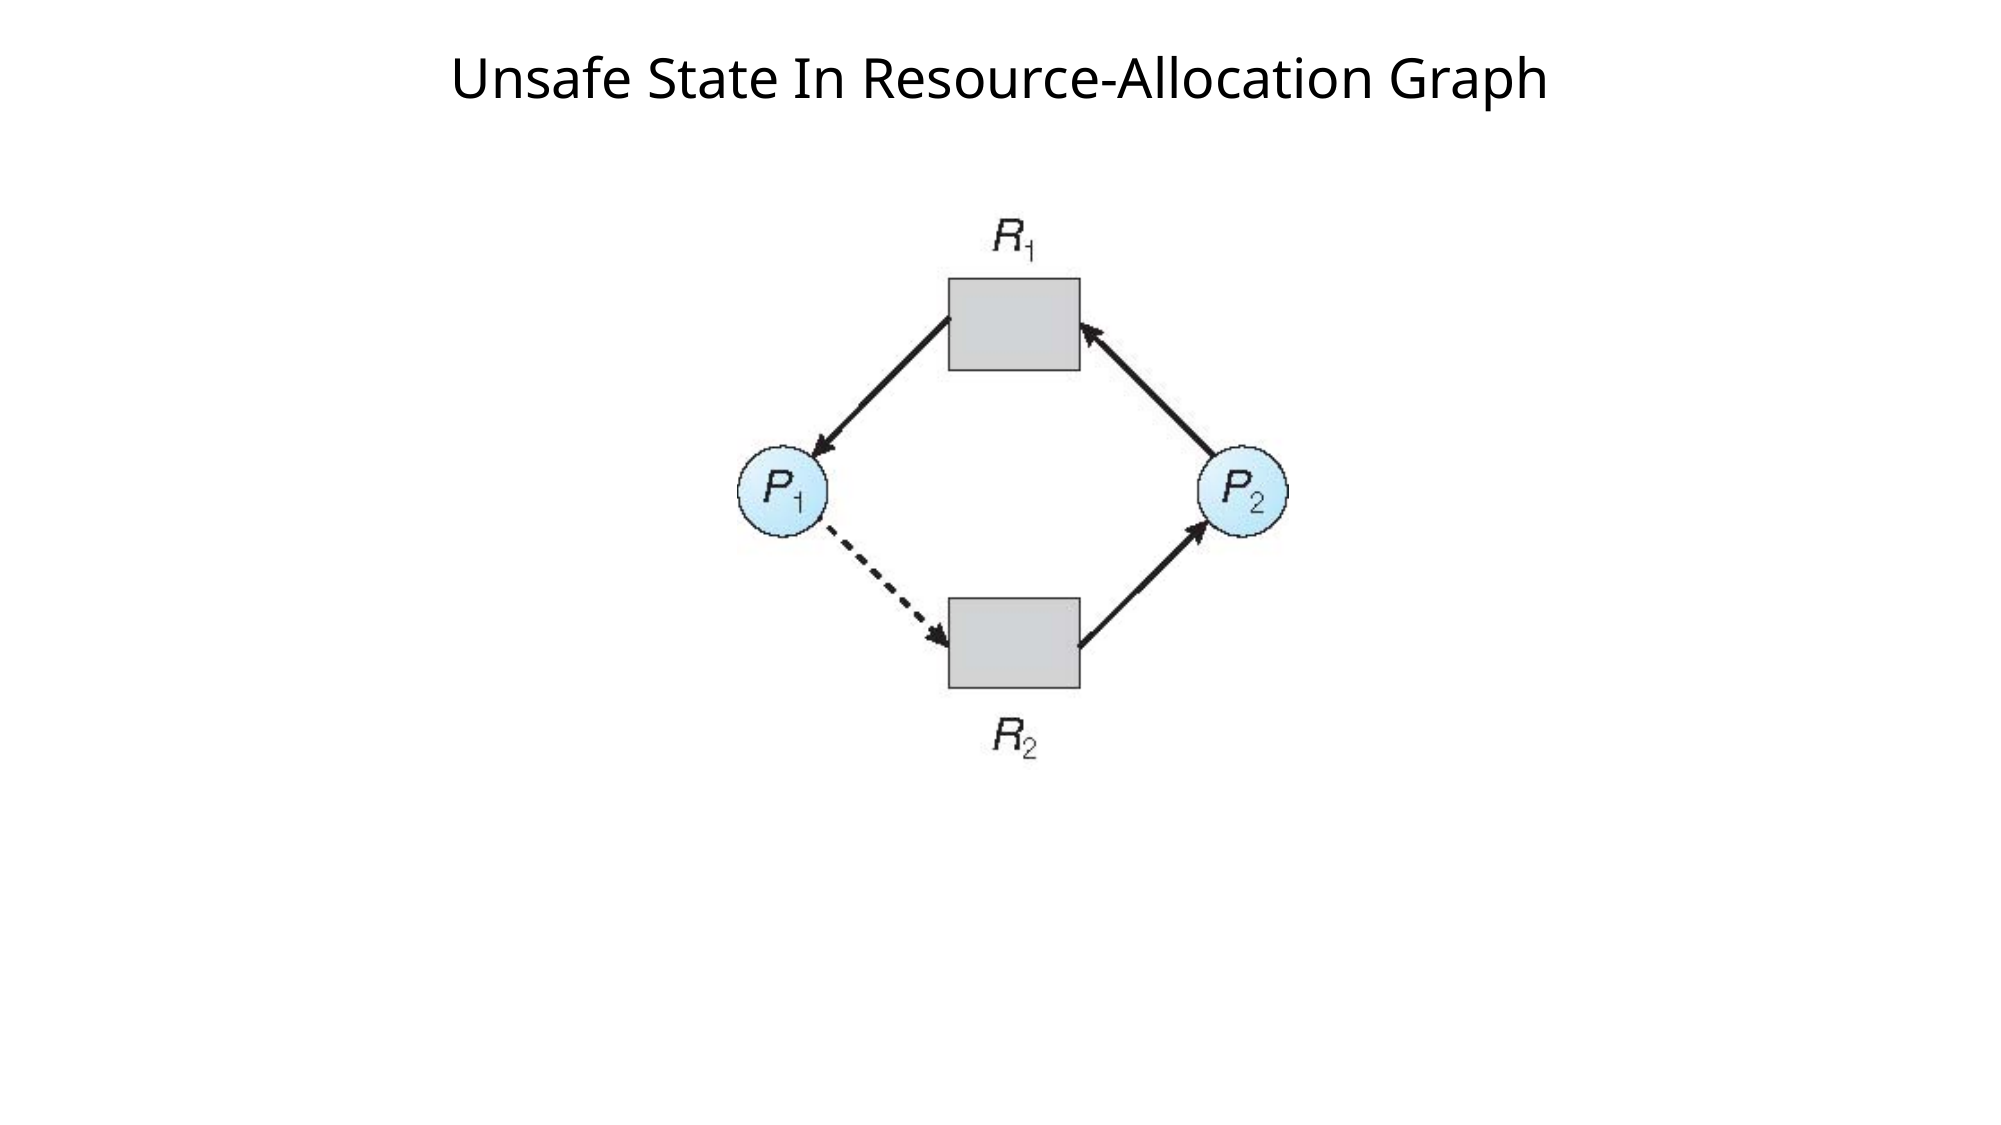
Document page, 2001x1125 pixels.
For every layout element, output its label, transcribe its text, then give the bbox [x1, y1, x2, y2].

picture [737, 210, 1289, 770]
title Unsafe State In Resource-Allocation Graph [435, 42, 1788, 118]
